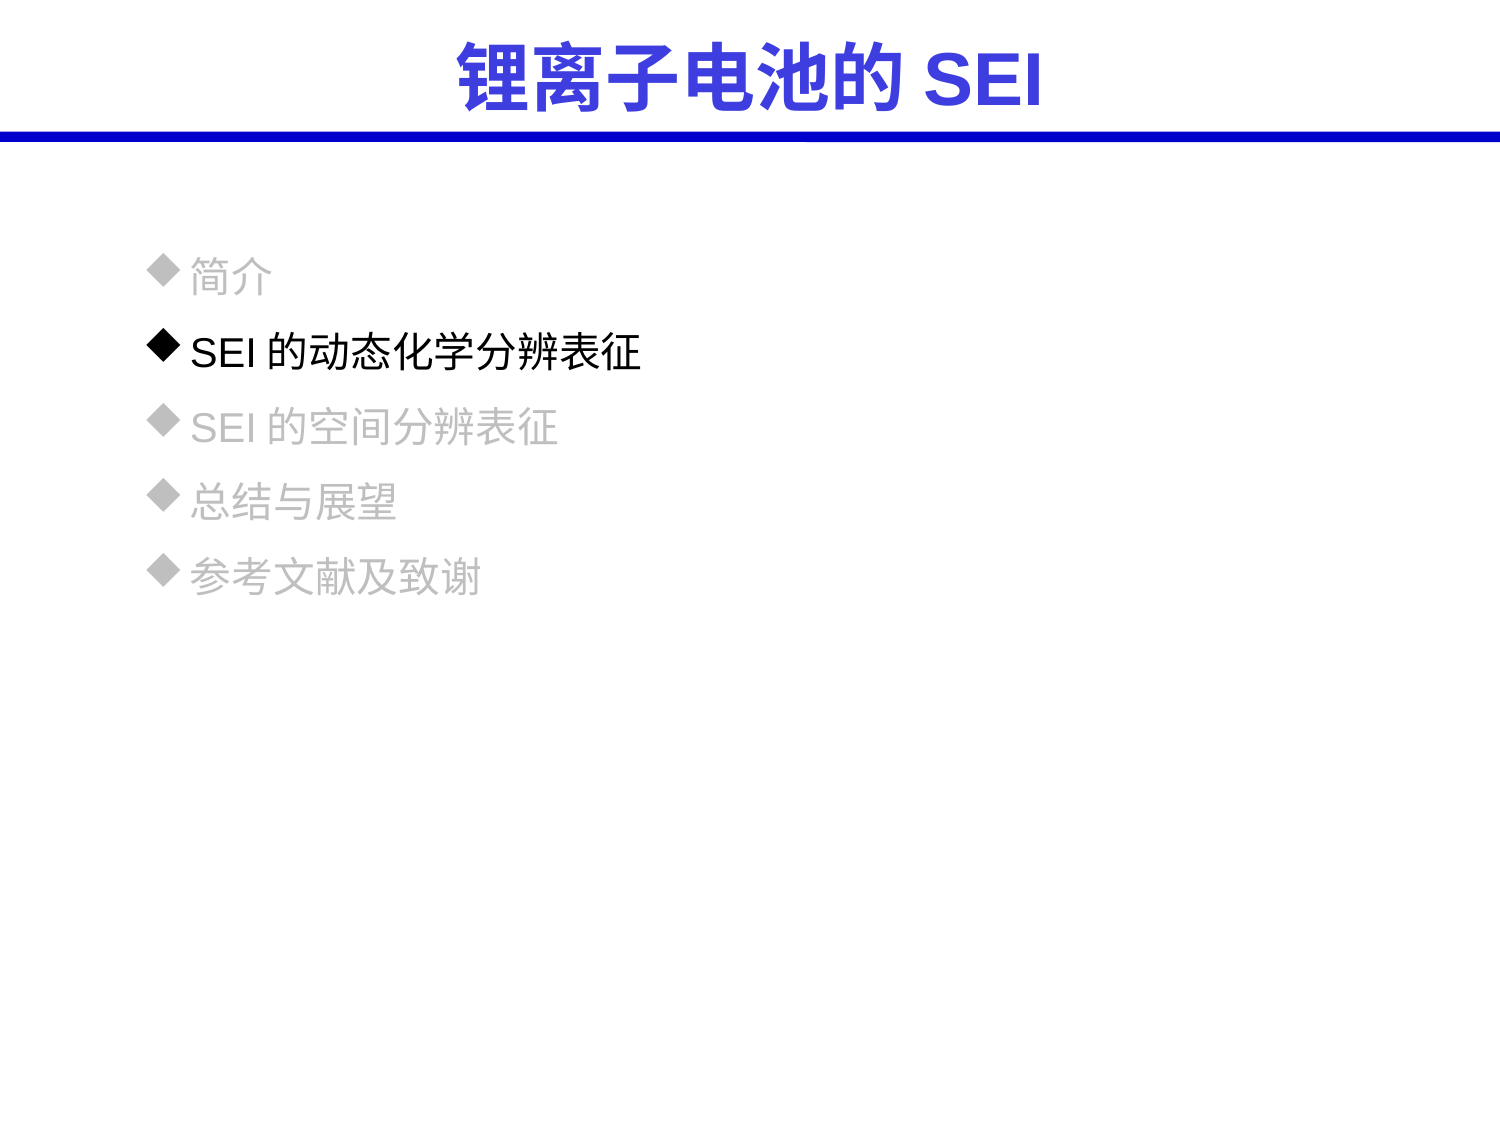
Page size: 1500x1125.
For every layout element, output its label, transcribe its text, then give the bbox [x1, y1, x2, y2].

text_box 简介 SEI的动态化学分辨表征 SEI的空间分辨表征 总结与展望 参考文献及致谢 [128, 218, 883, 609]
text_box 锂离子电池的SEI [0, 25, 1500, 136]
